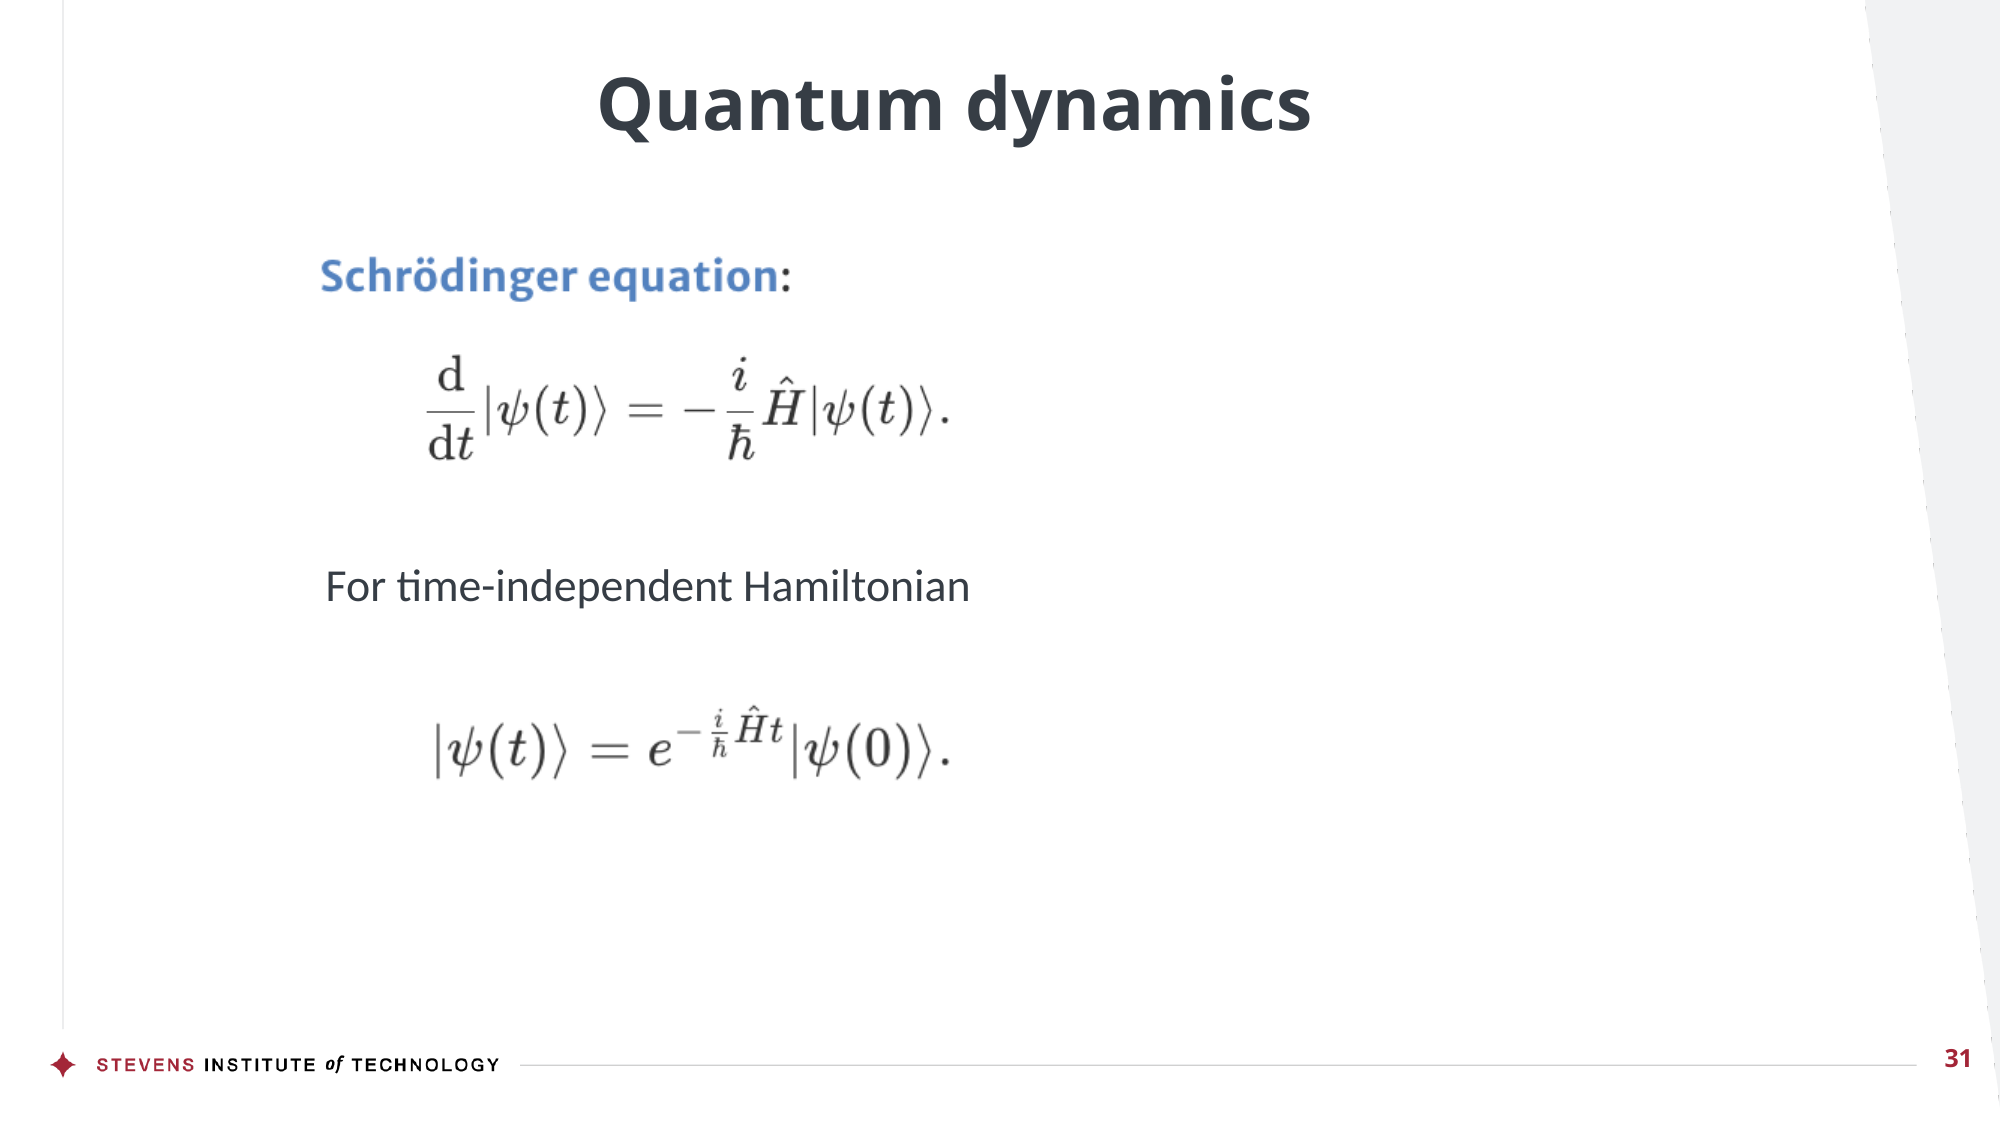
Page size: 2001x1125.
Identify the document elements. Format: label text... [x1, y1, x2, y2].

slide_number 31 [1538, 1029, 1988, 1090]
picture [307, 245, 1000, 488]
picture [391, 678, 1000, 820]
text_box For time-independent Hamiltonian [310, 548, 986, 618]
title Quantum dynamics [106, 59, 1804, 181]
